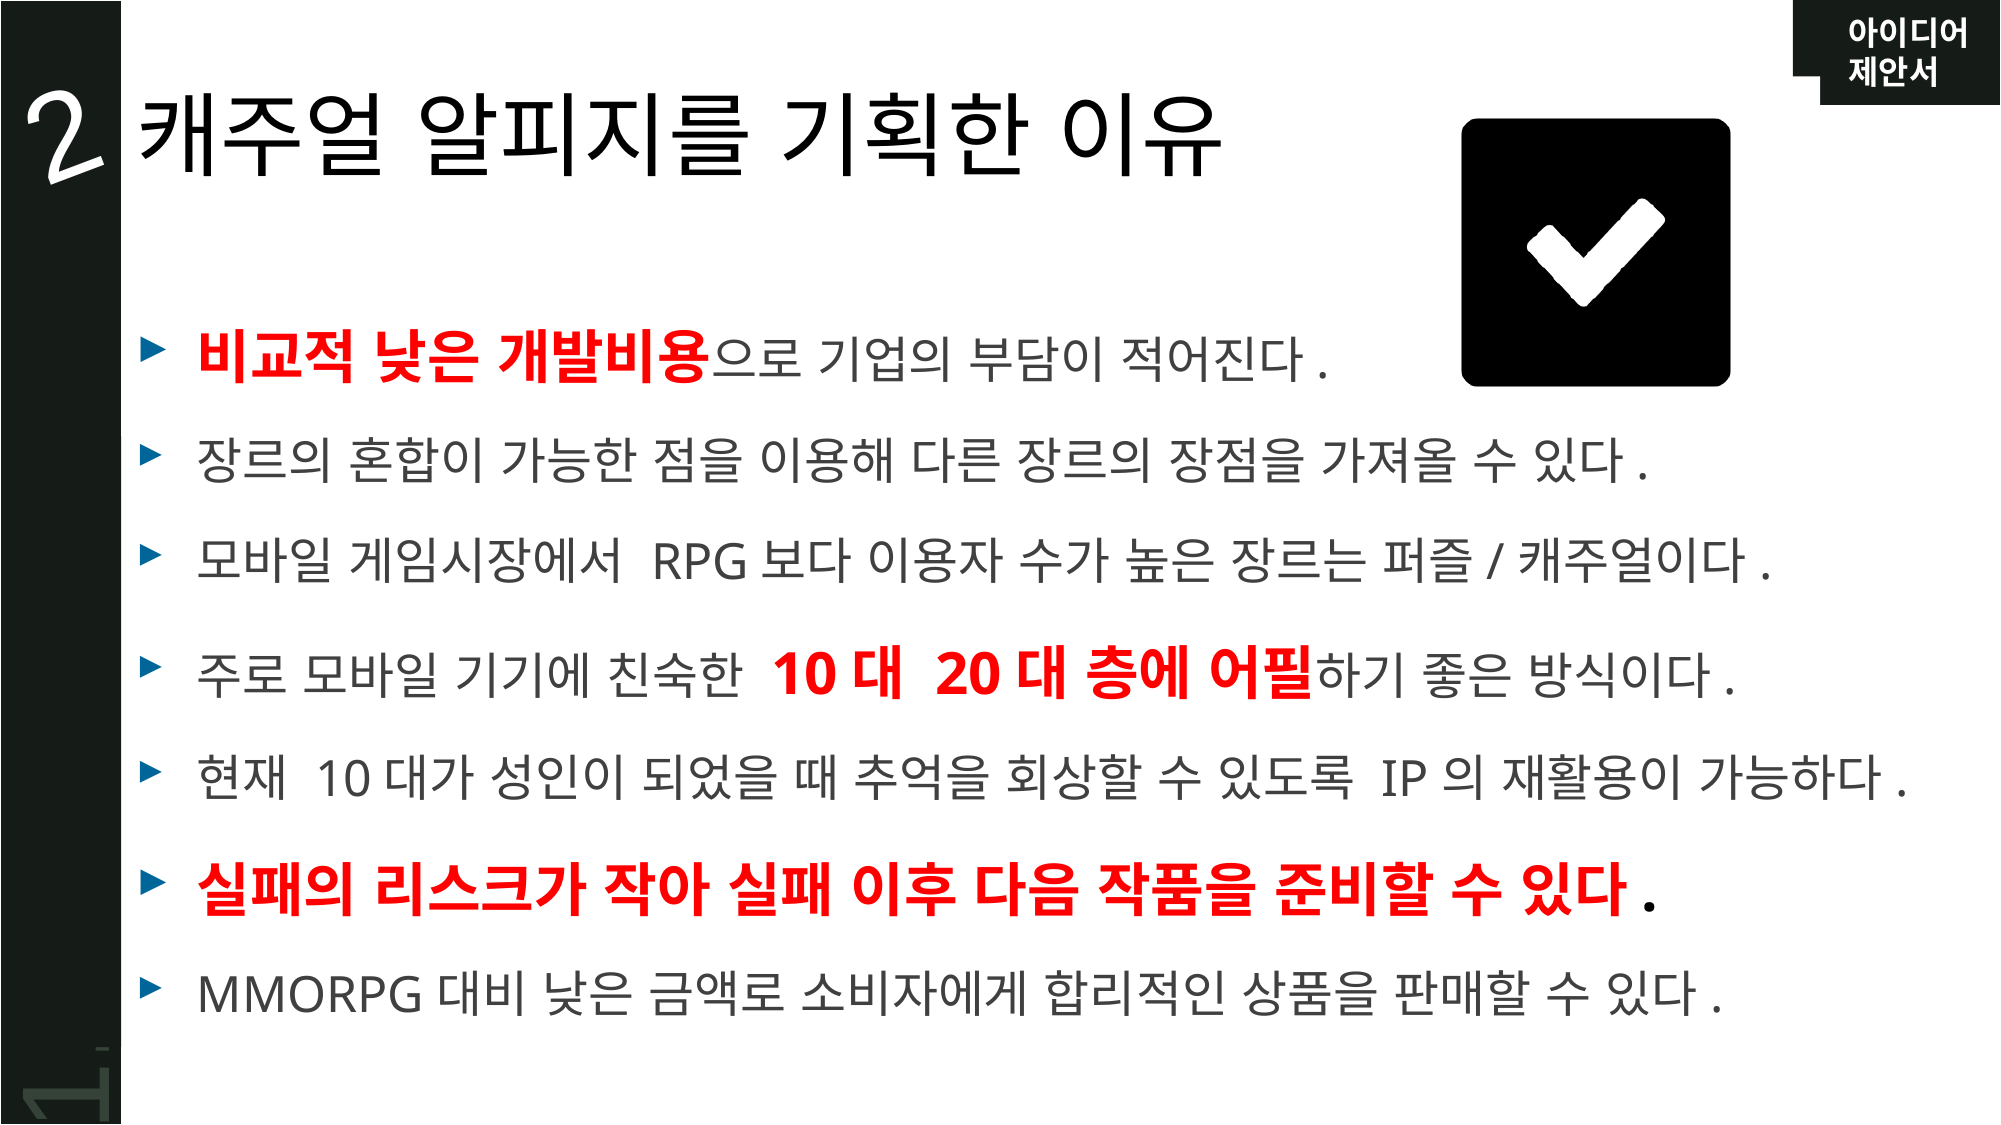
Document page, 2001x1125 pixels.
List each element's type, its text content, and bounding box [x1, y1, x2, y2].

list 비교적 낮은 개발비용으로 기업의 부담이 적어진다. 장르의 혼합이 가능한 점을 이용해 다른 장르의 장점을 가져올 수 있다. 모바일 게임시장에서 RPG보다 이용자 수가 높은 장르는 퍼즐/캐주얼이다. 주로 모바일 기기에 친숙한 10대 20대 층에 어필하기 좋은 방식이다. 현재 10대가 성인이 되었을 때 추억을 회상할 수 있도록 IP의 재활용이 가능하다. 실패의 리스크가 작아 실패 이후 다음 작품을 준비할 수 있다. MMORPG대비 낮은 금액로 소비자에게 합리적인 상품을 판매할 수 있다. [121, 277, 1922, 1033]
text_box [1, 435, 122, 1048]
picture [1454, 111, 1737, 394]
title 캐주얼 알피지를 기획한 이유 [121, 39, 1422, 227]
text_box 2 [0, 23, 162, 223]
